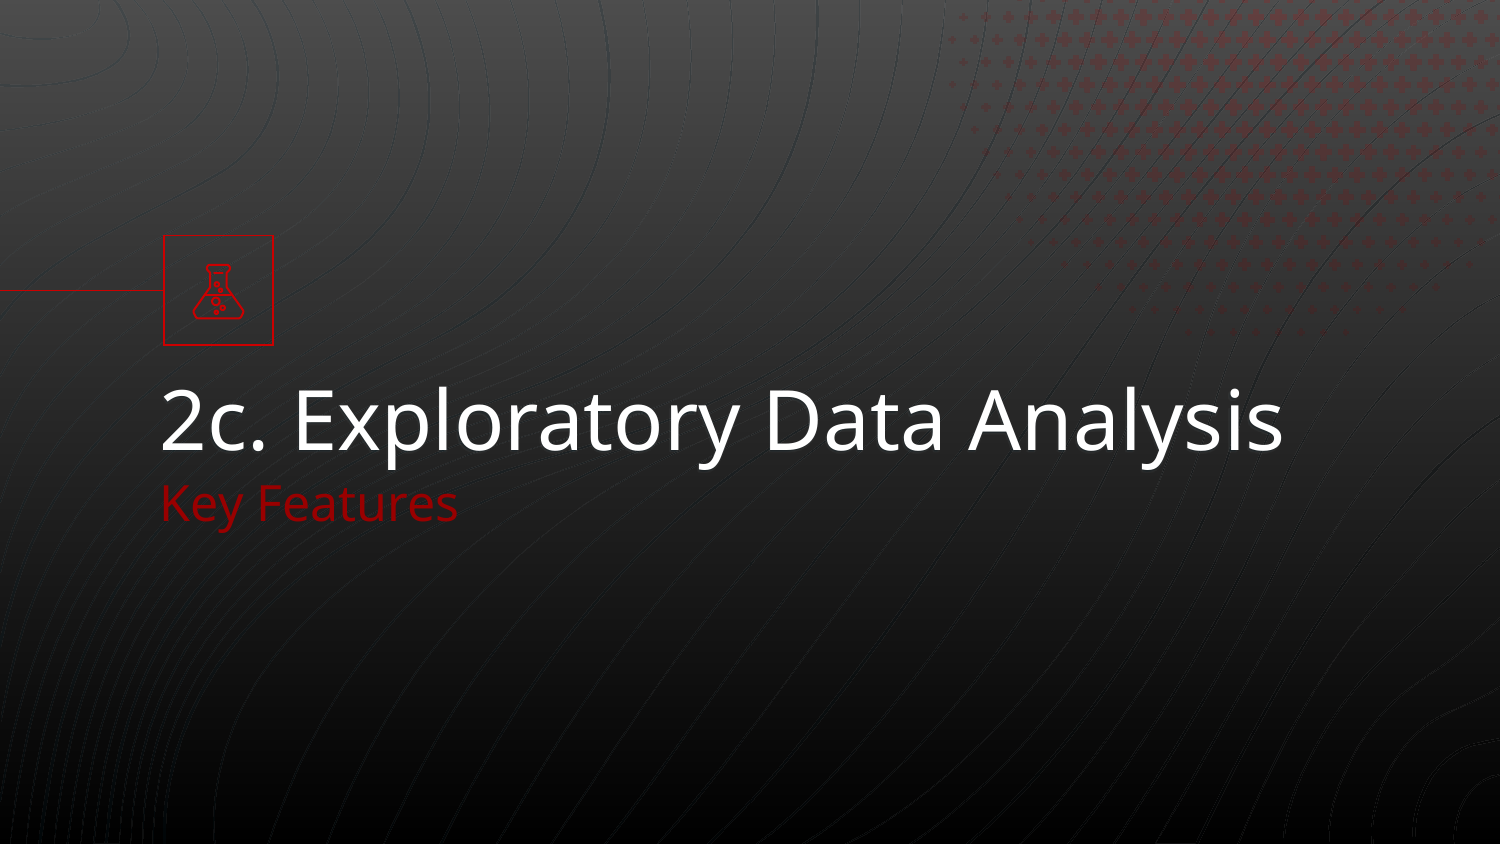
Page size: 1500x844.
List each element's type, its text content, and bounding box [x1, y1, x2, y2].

subtitle Key Features [159, 471, 1340, 534]
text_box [193, 264, 244, 319]
title 2c. Exploratory Data Analysis [159, 278, 1340, 469]
